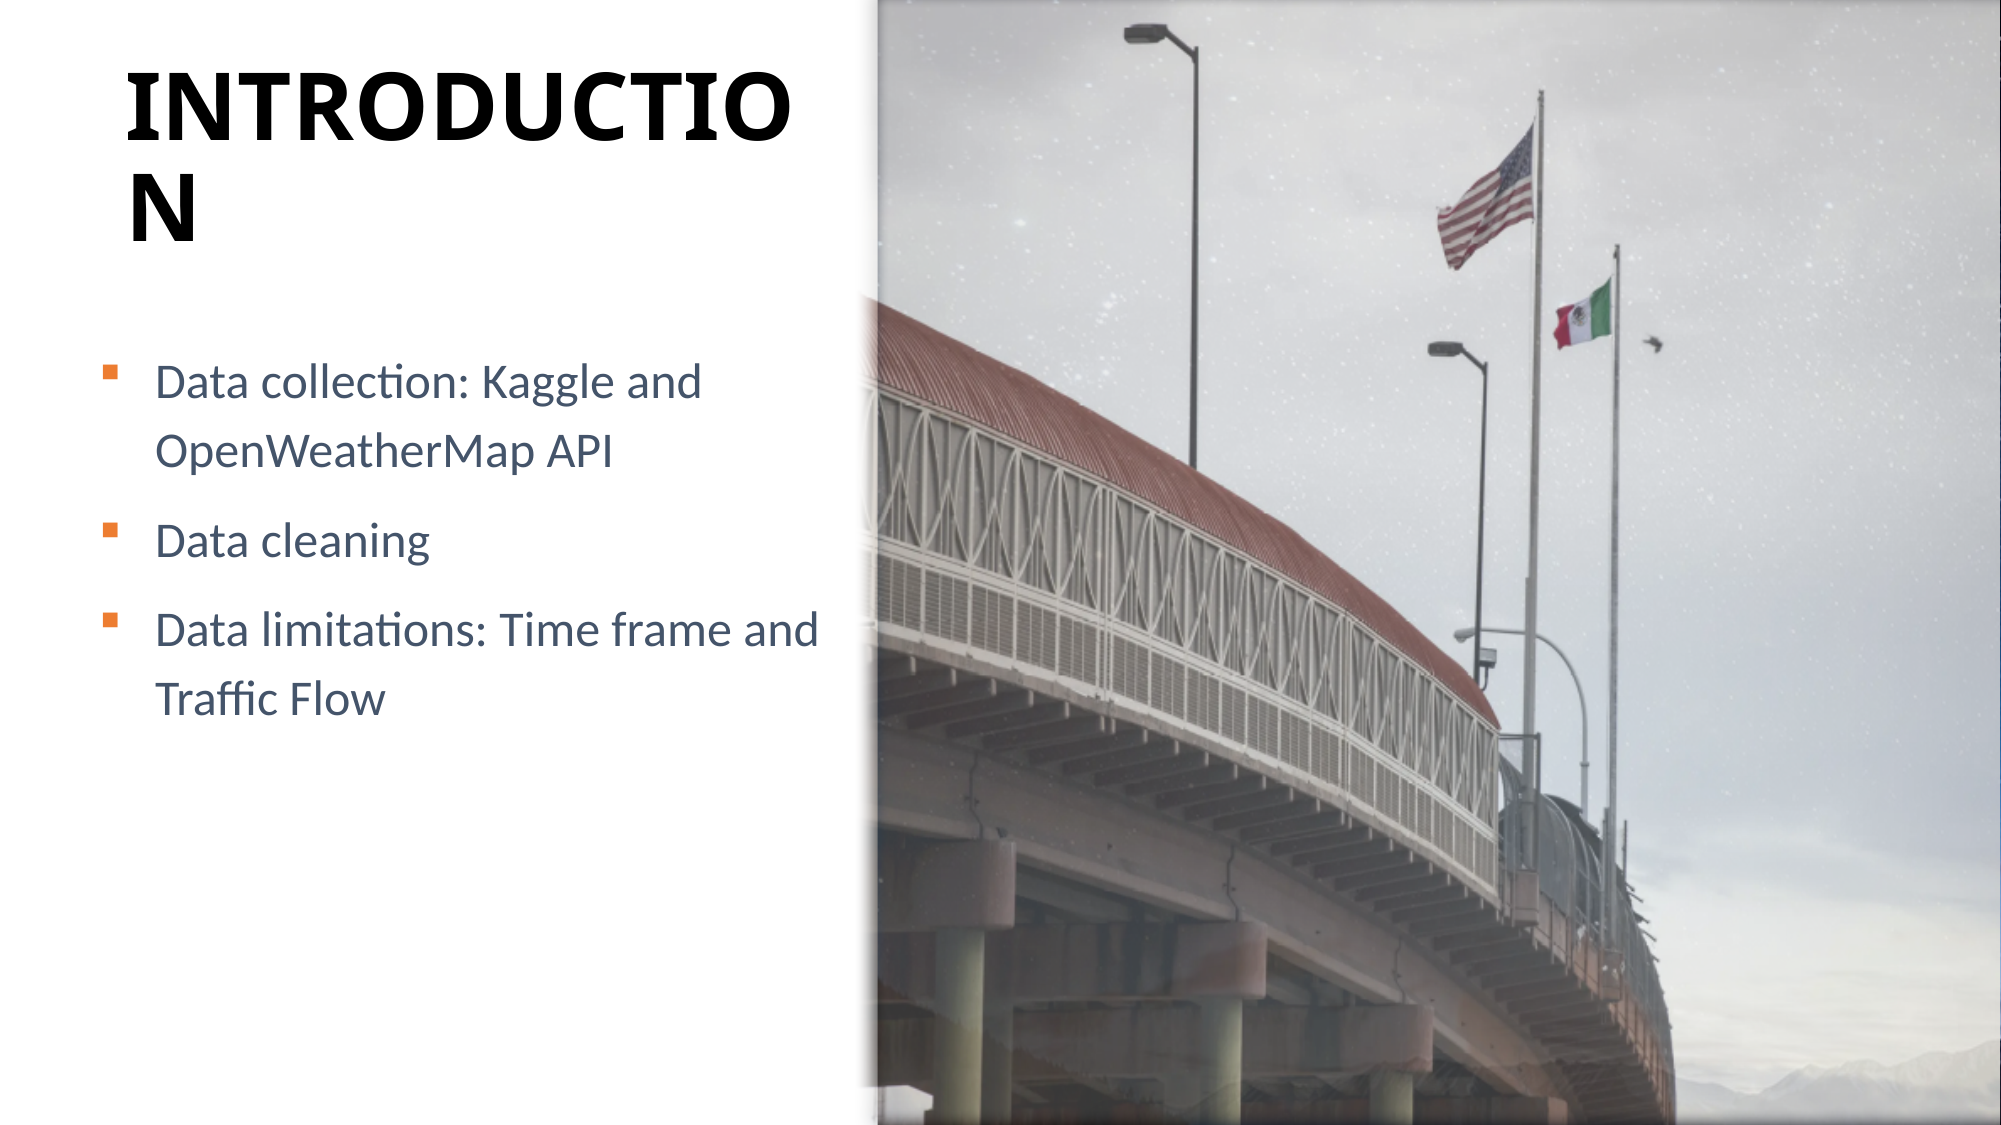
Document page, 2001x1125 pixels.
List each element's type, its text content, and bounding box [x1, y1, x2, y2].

title INTRODUCTION [109, 51, 817, 270]
subtitle Data collection: Kaggle and OpenWeatherMap API Data cleaning Data limitations: Time frame and Traffic Flow [83, 331, 855, 1042]
picture [855, 0, 2001, 1125]
